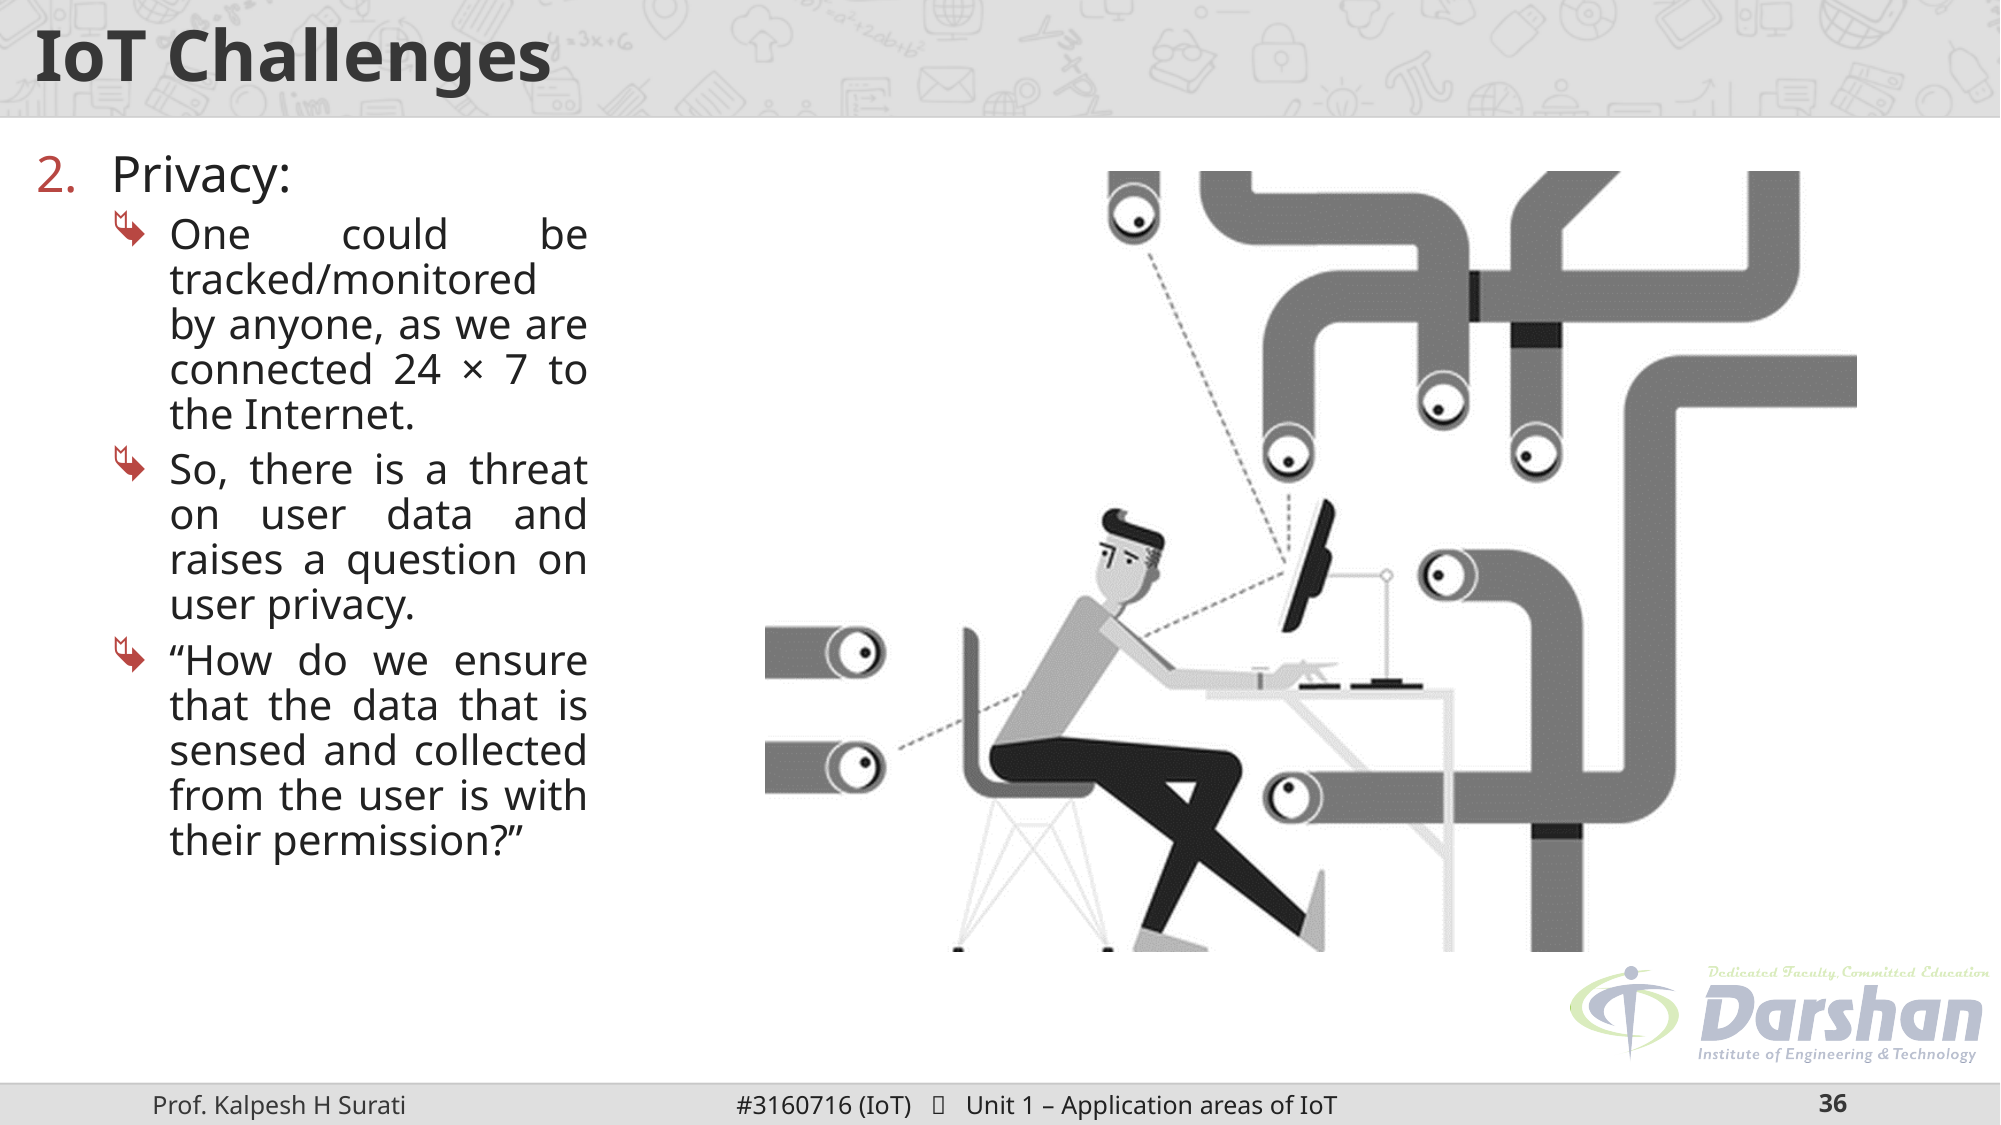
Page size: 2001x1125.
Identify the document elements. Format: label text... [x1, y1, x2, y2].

list Privacy: One could be tracked/monitored by anyone, as we are connected 24 × 7 to the Internet. So, there is a threat on user data and raises a question on user privacy. “How do we ensure that the data that is sensed and collected from the user is with their permission?” [21, 141, 604, 1059]
title IoT Challenges [0, 0, 2000, 117]
picture [765, 171, 1857, 952]
